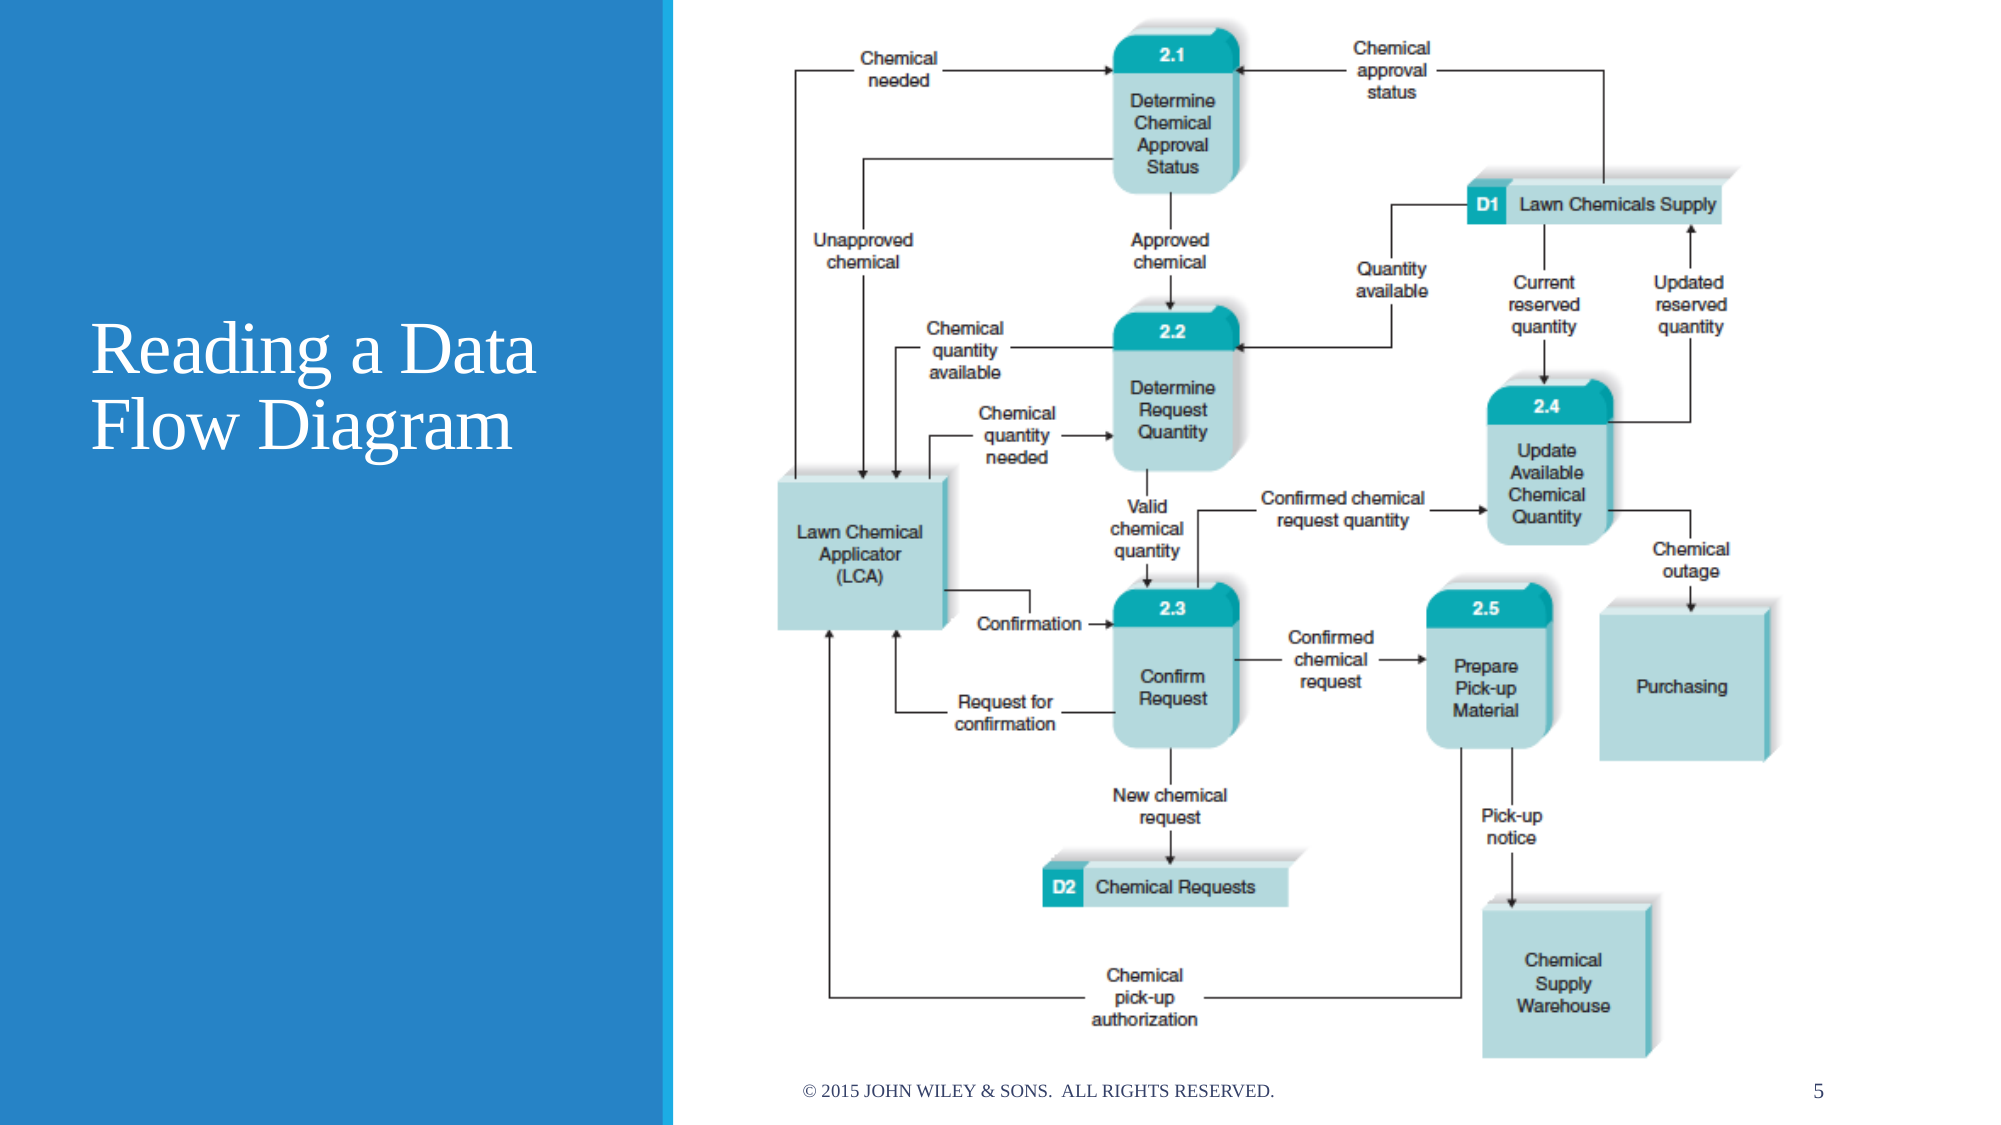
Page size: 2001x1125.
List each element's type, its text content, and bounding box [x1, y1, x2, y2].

picture [772, 9, 1785, 1068]
title Reading a Data Flow Diagram [75, 97, 600, 473]
slide_number 5 [1624, 1059, 1840, 1120]
footer © 2015 John Wiley & Sons. All Rights Reserved. [787, 1077, 1550, 1120]
